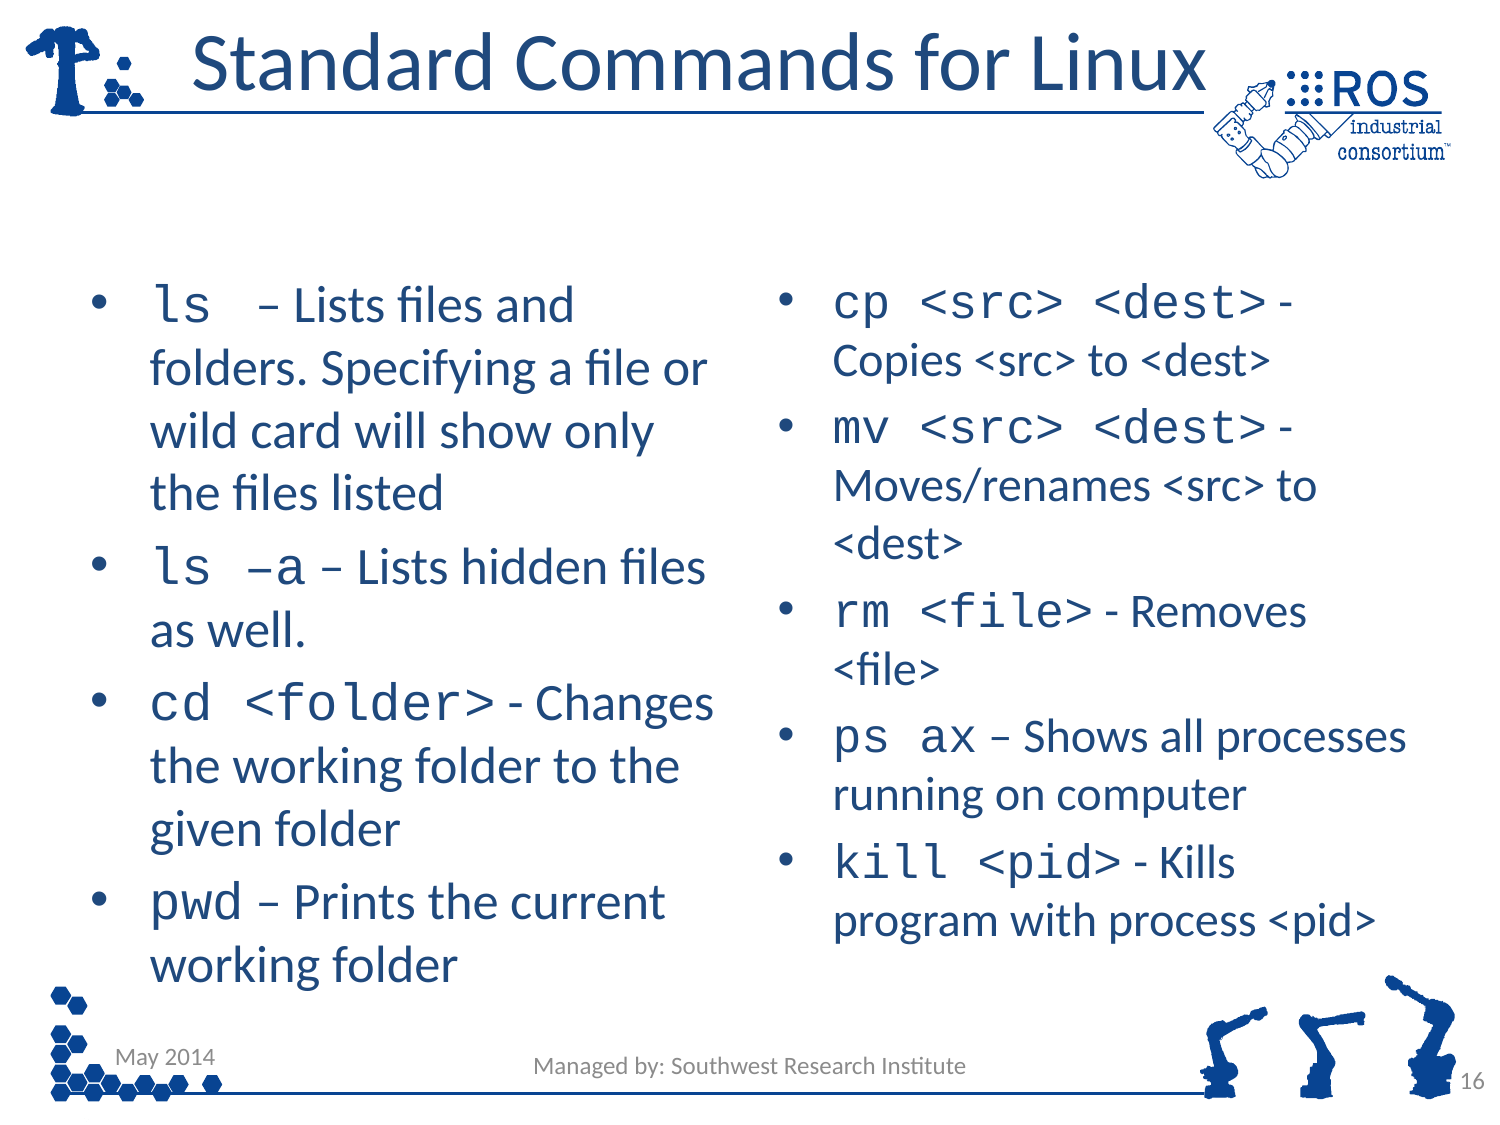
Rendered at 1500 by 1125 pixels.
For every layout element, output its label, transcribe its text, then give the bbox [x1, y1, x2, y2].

slide_number 16 [1149, 1050, 1500, 1110]
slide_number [99, 1025, 388, 1085]
footer Managed by: Southwest Research Institute [468, 1042, 1032, 1103]
list cp <src> <dest> - Copies <src> to <dest> mv <src> <dest> - Moves/renames <src> to <dest> rm <file> - Removes <file> ps ax – Shows all processes running on computer kill <pid> - Kills program with process <pid> [762, 262, 1425, 1005]
list ls – Lists files and folders. Specifying a file or wild card will show only the files listed ls –a – Lists hidden files as well. cd <folder> - Changes the working folder to the given folder pwd – Prints the current working folder [75, 262, 738, 1005]
title Standard Commands for Linux [150, 0, 1250, 113]
